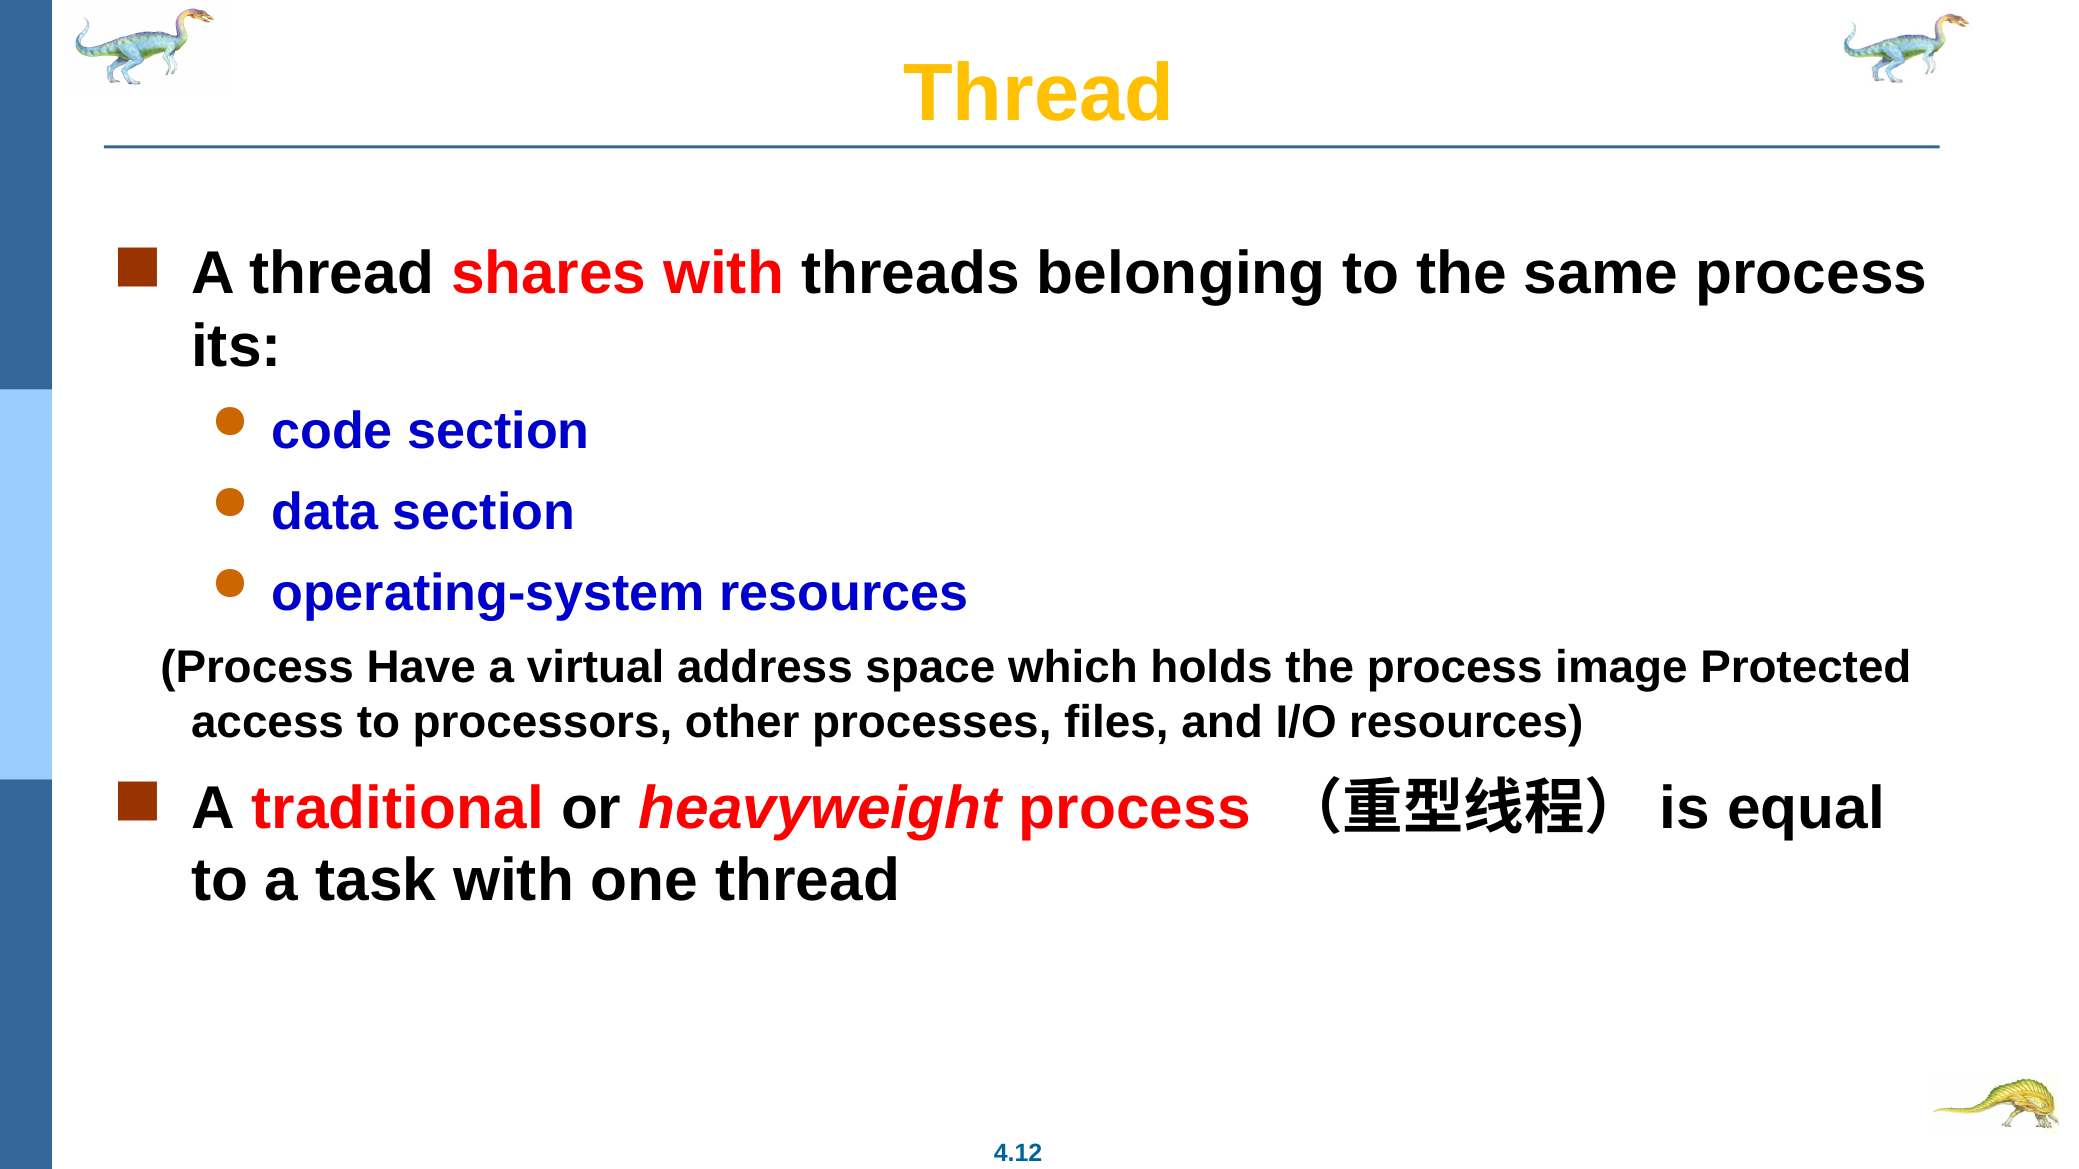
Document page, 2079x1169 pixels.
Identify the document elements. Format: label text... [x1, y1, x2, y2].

picture [64, 0, 229, 93]
picture [1837, 12, 1988, 94]
picture [1931, 1073, 2059, 1133]
title Thread [103, 47, 1975, 146]
list A thread shares with threads belonging to the same process its: code section data section operating-system resources (Process Have a virtual address space which holds the process image Protected access to processors, other processes, files, and I/O resources) A traditional or heavyweight process （重型线程）is equal to a task with one thread [103, 224, 1975, 997]
